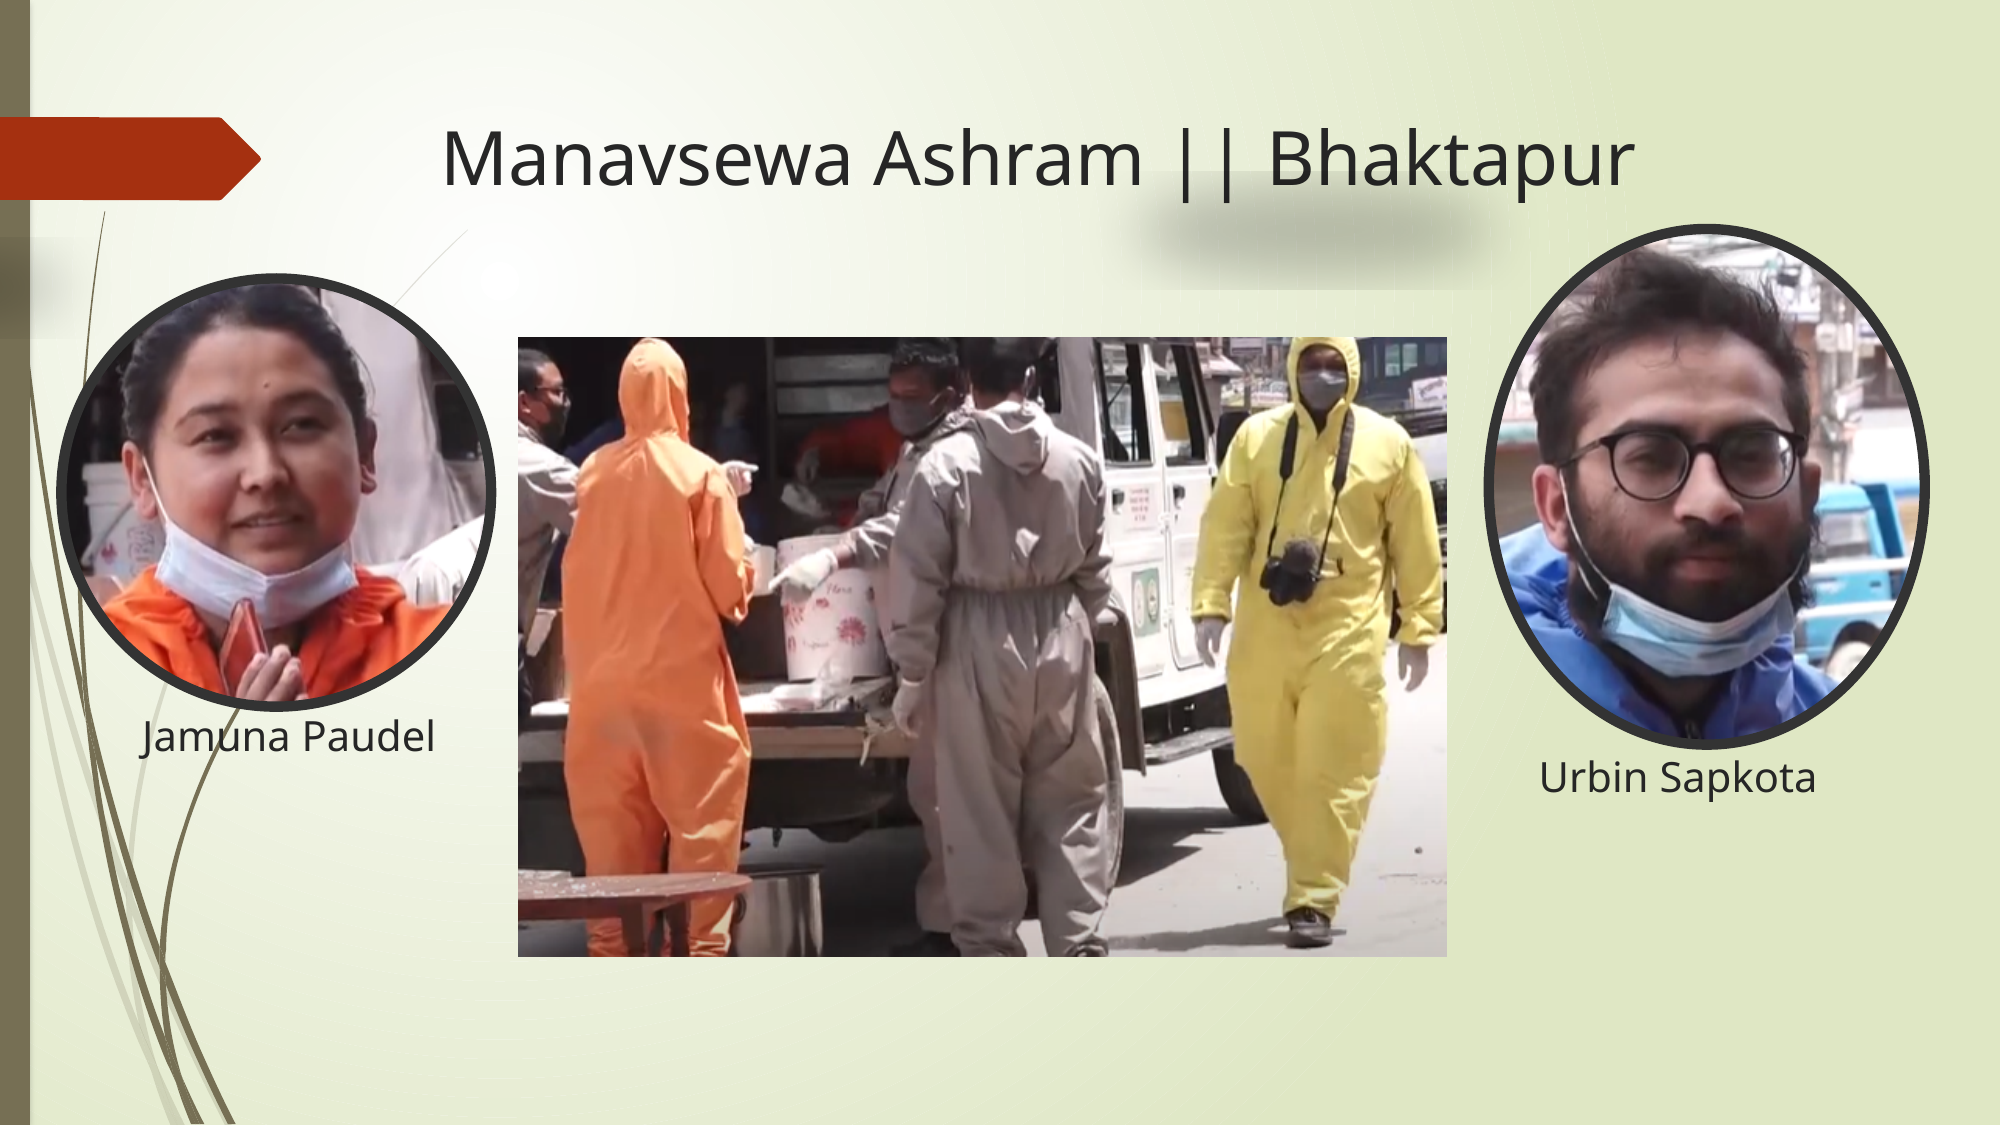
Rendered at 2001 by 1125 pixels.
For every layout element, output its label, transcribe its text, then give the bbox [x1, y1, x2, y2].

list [517, 336, 1448, 958]
title Manavsewa Ashram || Bhaktapur [425, 102, 1888, 313]
picture [1488, 228, 1925, 745]
text_box Urbin Sapkota [1523, 753, 1873, 829]
picture [61, 278, 492, 707]
text_box Jamuna Paudel [127, 715, 477, 788]
